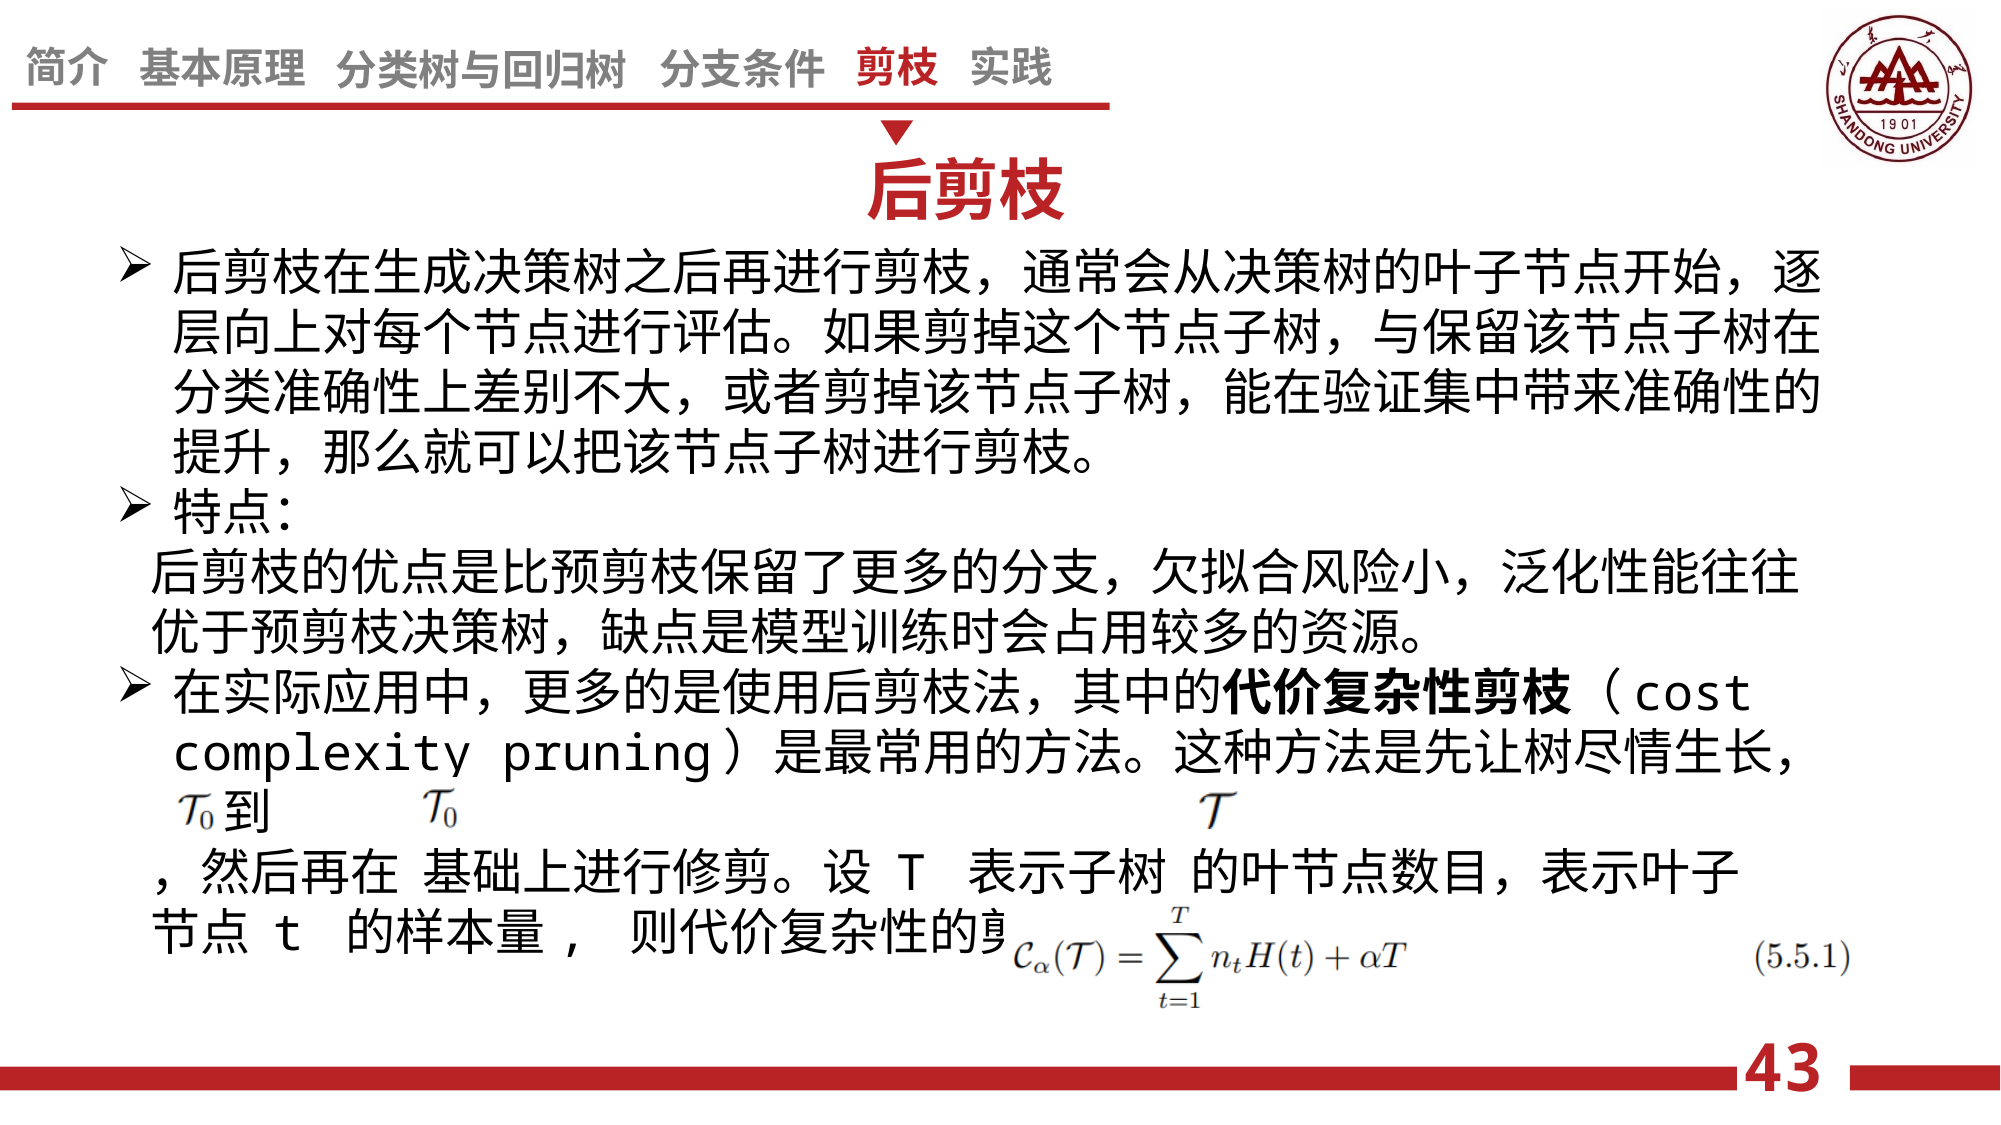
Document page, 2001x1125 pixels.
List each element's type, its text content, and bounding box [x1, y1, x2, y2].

text_box 后剪枝 [851, 140, 1082, 236]
picture [1004, 897, 1860, 1017]
picture [171, 783, 221, 840]
picture [1191, 784, 1243, 829]
picture [1820, 9, 1977, 167]
picture [416, 777, 464, 838]
